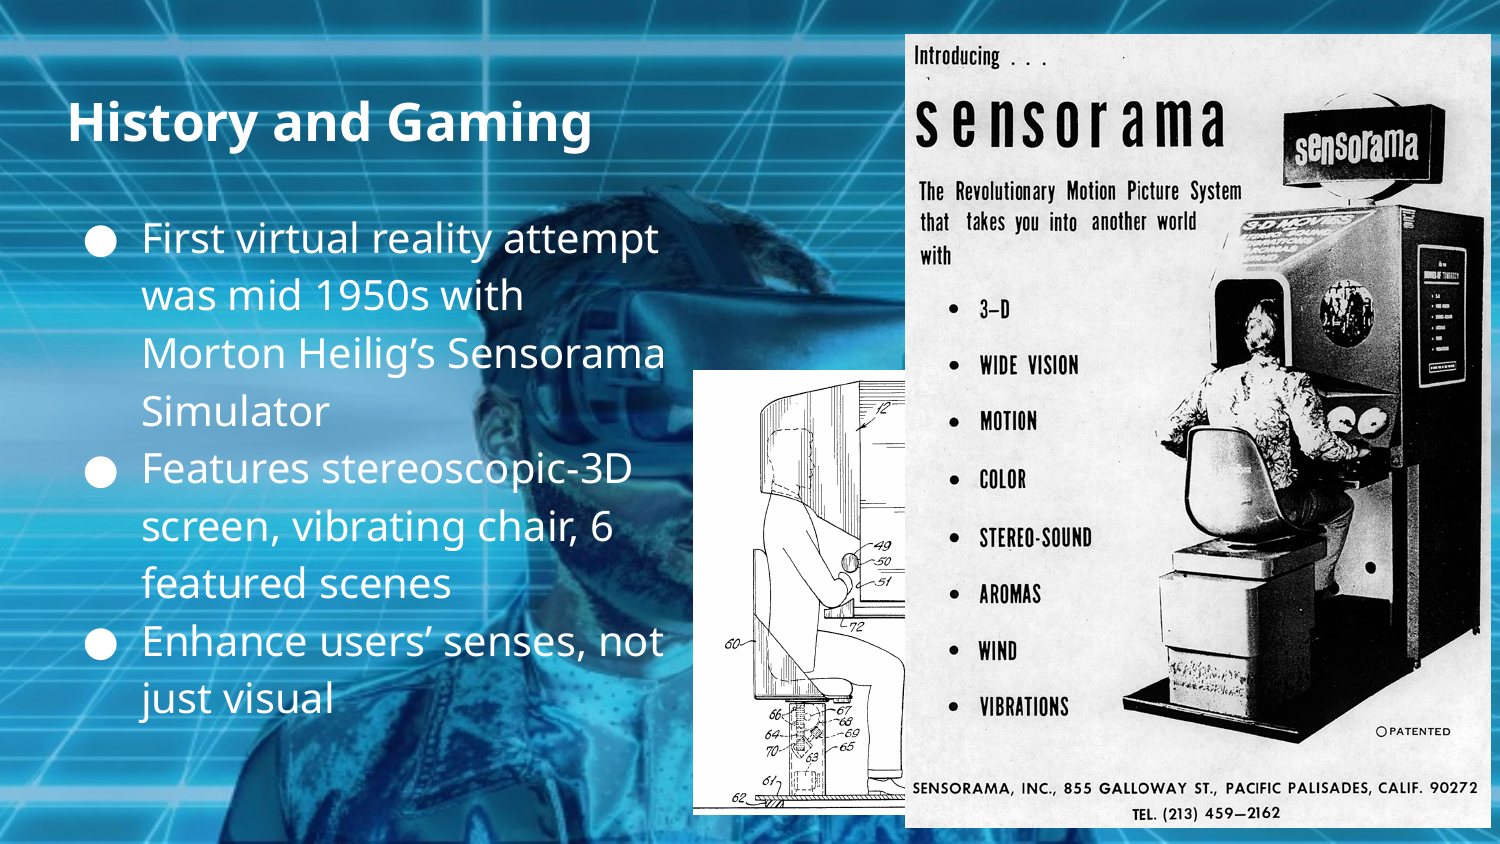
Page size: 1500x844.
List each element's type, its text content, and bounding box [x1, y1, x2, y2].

picture [0, 0, 1500, 844]
title History and Gaming [51, 72, 899, 167]
list First virtual reality attempt was mid 1950s with Morton Heilig’s Sensorama Simulator Features stereoscopic-3D screen, vibrating chair, 6 featured scenes Enhance users’ senses, not just visual [51, 189, 694, 750]
